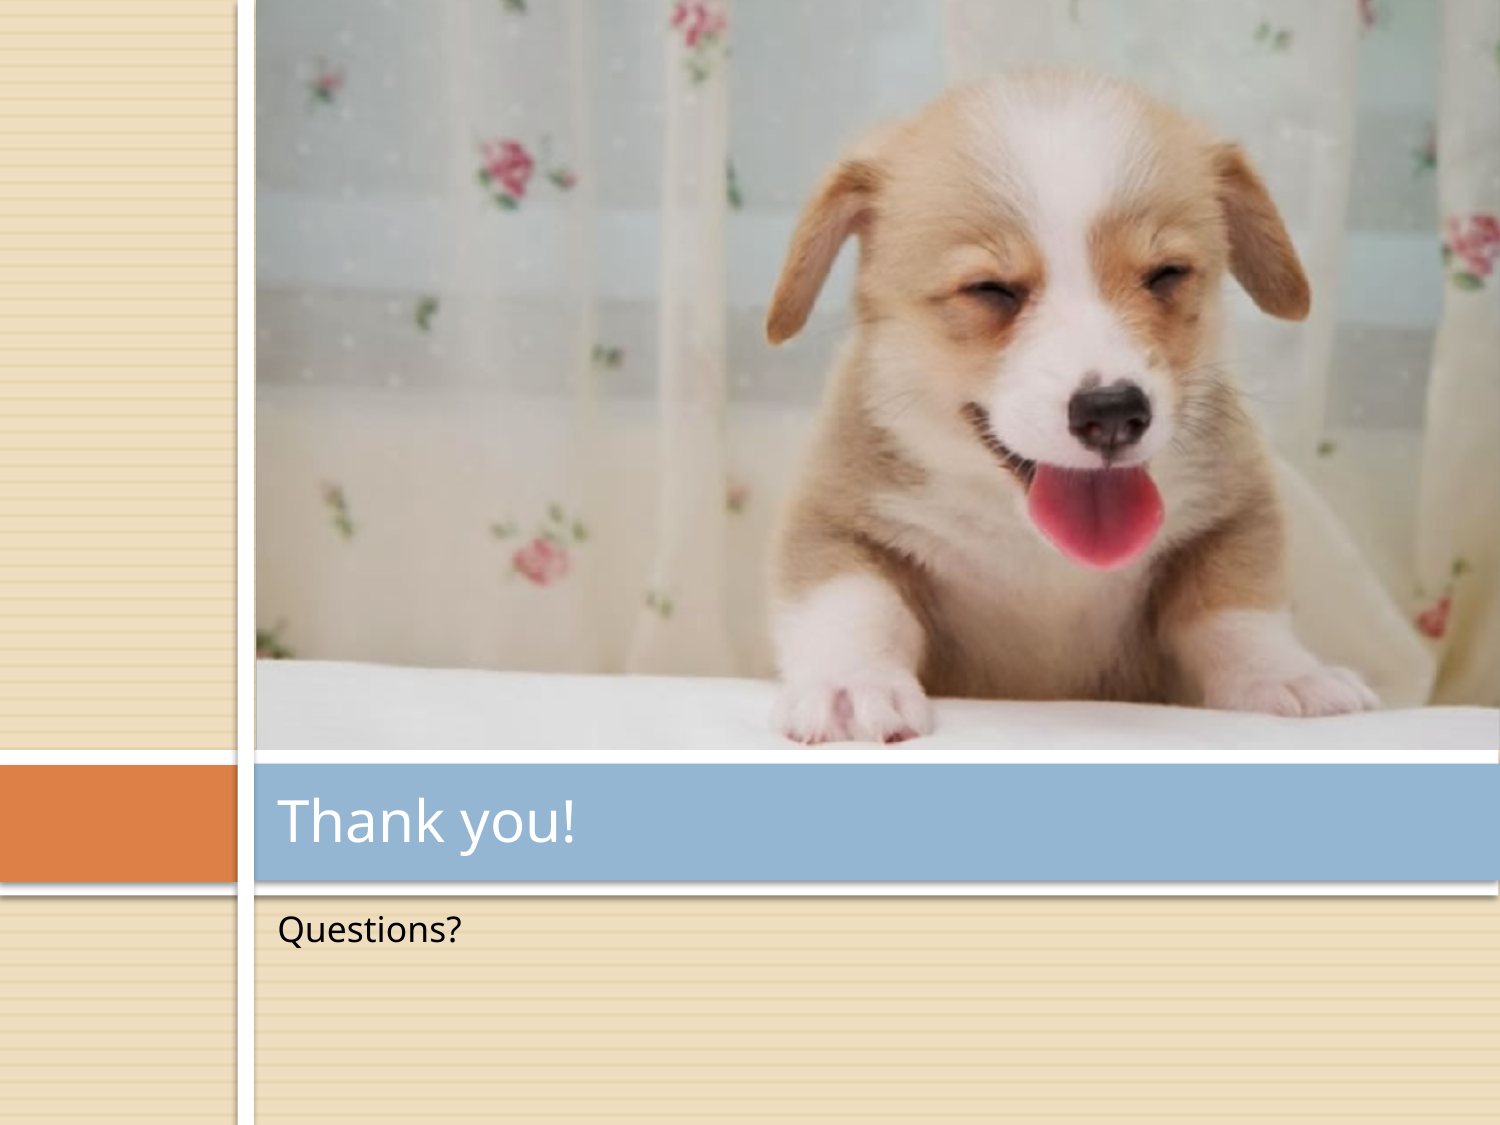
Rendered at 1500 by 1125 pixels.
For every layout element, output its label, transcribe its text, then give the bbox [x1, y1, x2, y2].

title Thank you! [262, 762, 1463, 875]
list Questions? [262, 900, 1463, 1013]
picture [255, 0, 1500, 750]
